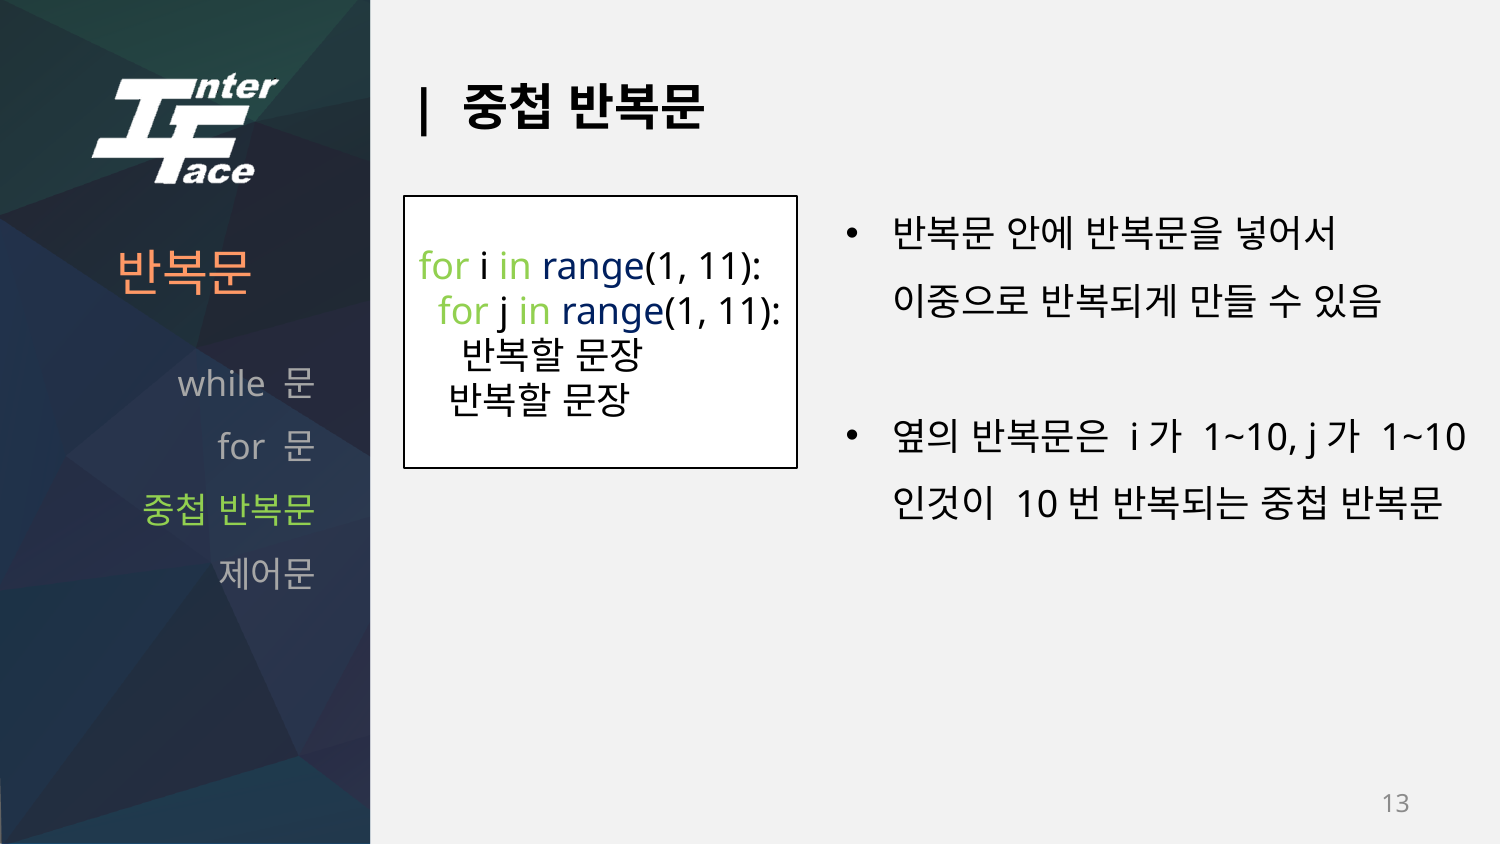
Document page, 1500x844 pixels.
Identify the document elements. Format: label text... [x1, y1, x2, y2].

text_box | 중첩 반복문 [395, 68, 939, 143]
slide_number 13 [1074, 782, 1425, 827]
text_box for i in range(1, 11): for j in range(1, 11): 반복할 문장 반복할 문장 [402, 194, 799, 470]
picture [0, 0, 371, 844]
text_box 반복문 안에 반복문을 넣어서 이중으로 반복되게 만들 수 있음 옆의 반복문은 i가 1~10, j가 1~10 인것이 10번 반복되는 중첩 반복문 [830, 180, 1500, 533]
